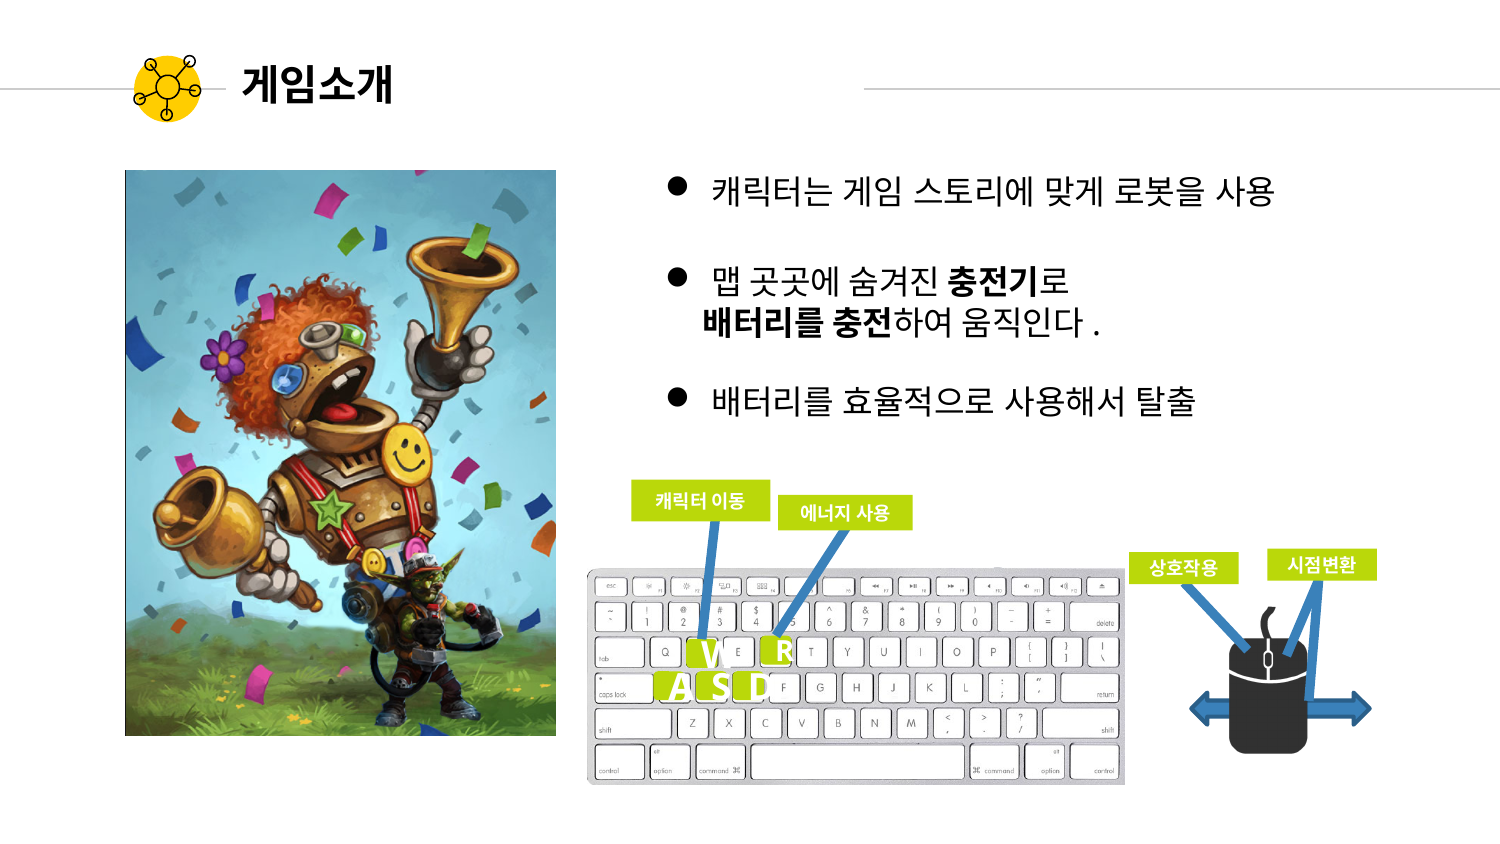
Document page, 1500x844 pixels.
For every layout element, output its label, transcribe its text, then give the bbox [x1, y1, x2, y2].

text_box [586, 479, 1378, 793]
picture [125, 169, 556, 736]
text_box 캐릭터는 게임 스토리에 맞게 로봇을 사용 [650, 118, 1407, 219]
text_box 맵 곳곳에 숨겨진 충전기로 배터리를 충전하여 움직인다. 배터리를 효율적으로 사용해서 탈출 [650, 254, 1469, 429]
title 게임소개 [226, 48, 863, 120]
